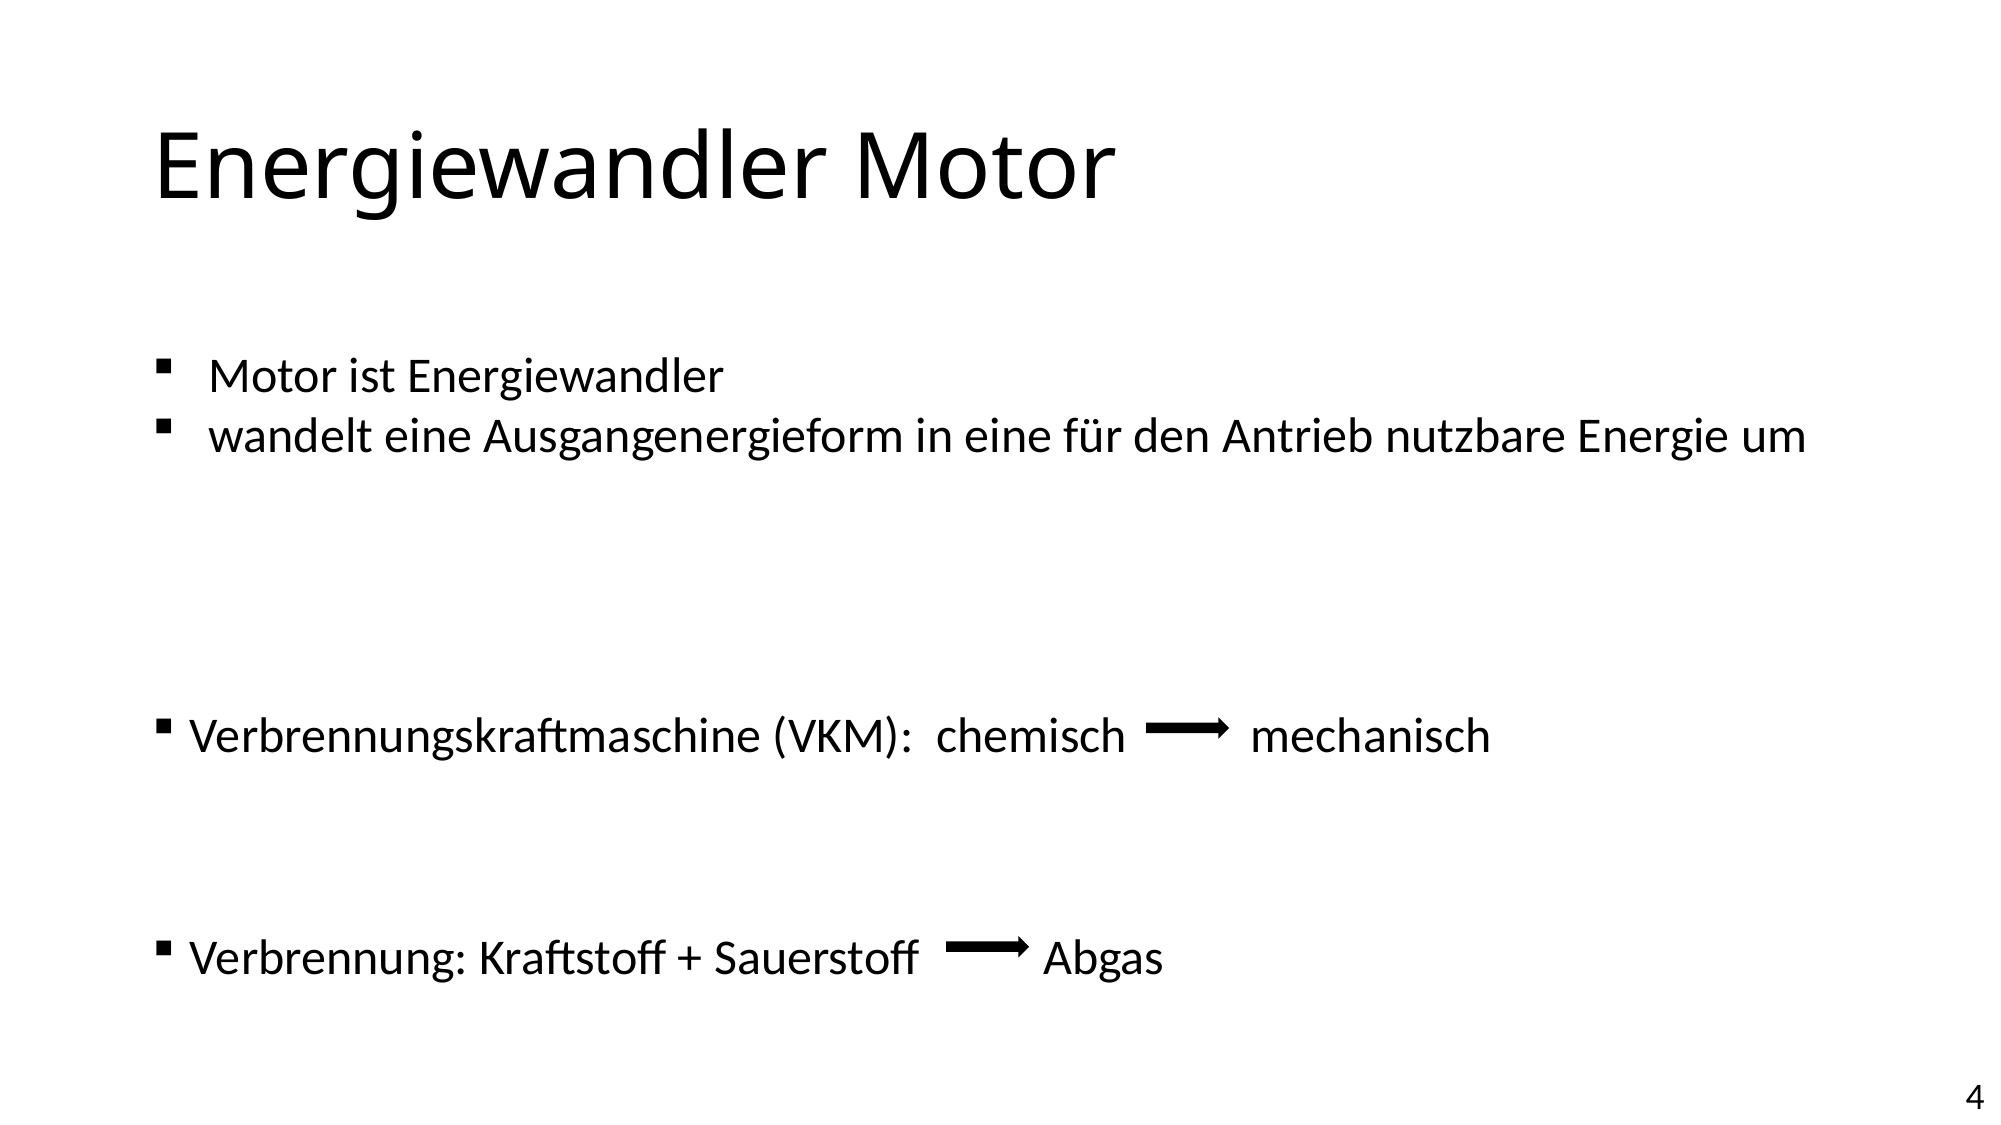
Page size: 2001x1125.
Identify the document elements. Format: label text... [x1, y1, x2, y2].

text_box Motor ist Energiewandler wandelt eine Ausgangenergieform in eine für den Antrieb nutzbare Energie um [137, 334, 1889, 470]
list Verbrennungskraftmaschine (VKM): chemisch mechanisch Verbrennung: Kraftstoff + Sauerstoff Abgas [137, 665, 1889, 1014]
title Energiewandler Motor [137, 59, 1863, 278]
text_box [1146, 717, 1230, 739]
text_box [946, 935, 1030, 958]
text_box 4 [1950, 1064, 2000, 1125]
